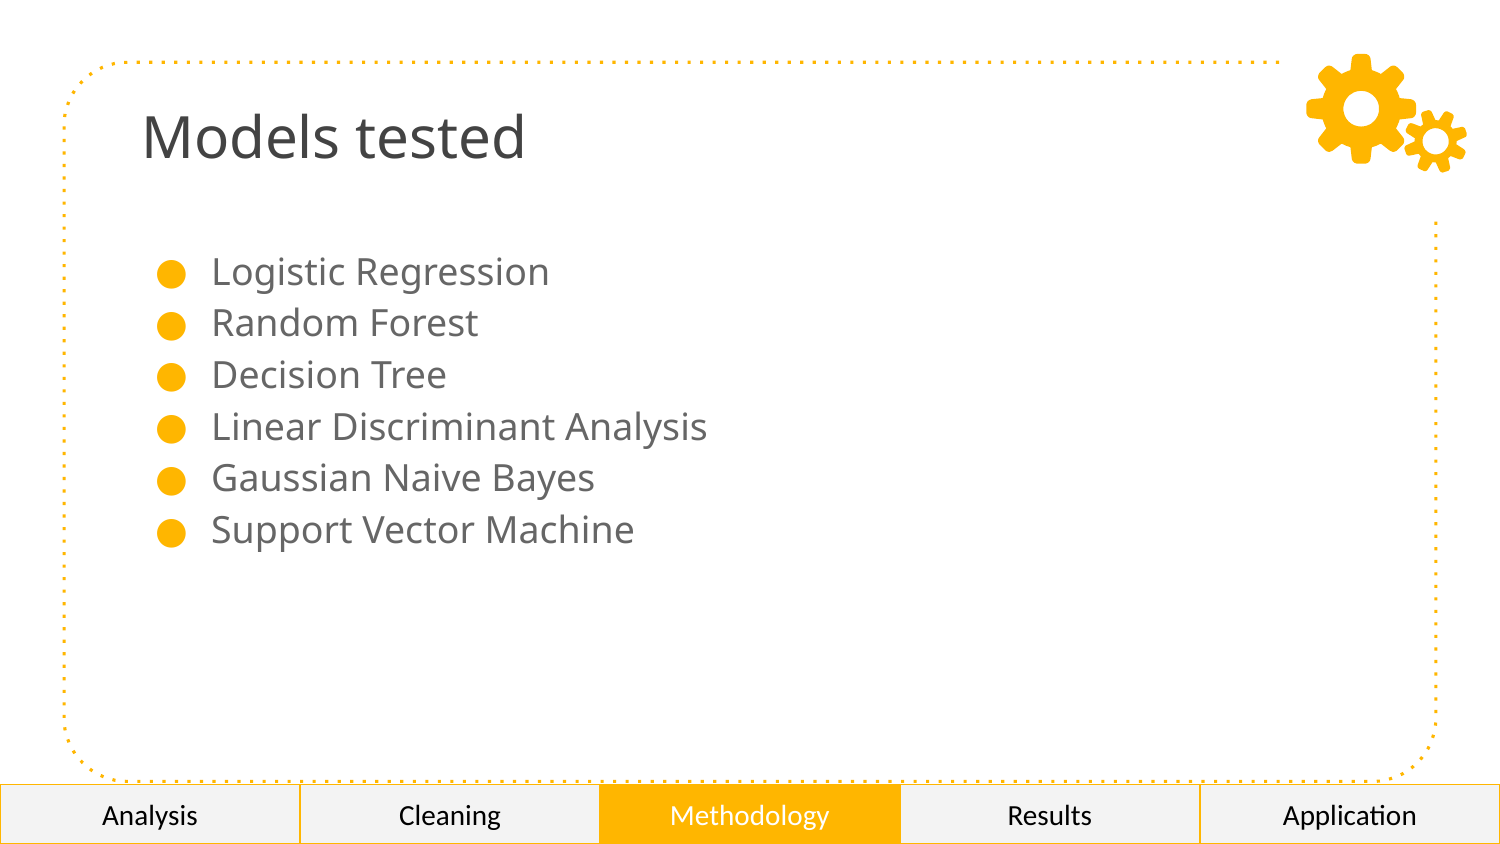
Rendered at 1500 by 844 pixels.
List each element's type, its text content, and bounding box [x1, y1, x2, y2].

text_box Methodology [600, 784, 899, 844]
text_box Cleaning [299, 784, 600, 844]
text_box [1306, 53, 1467, 173]
list Logistic Regression Random Forest Decision Tree Linear Discriminant Analysis Gaussian Naive Bayes Support Vector Machine [121, 225, 1379, 755]
text_box Application [1199, 784, 1500, 844]
text_box Analysis [0, 784, 299, 844]
title Models tested [126, 85, 1253, 226]
text_box Results [899, 784, 1199, 844]
